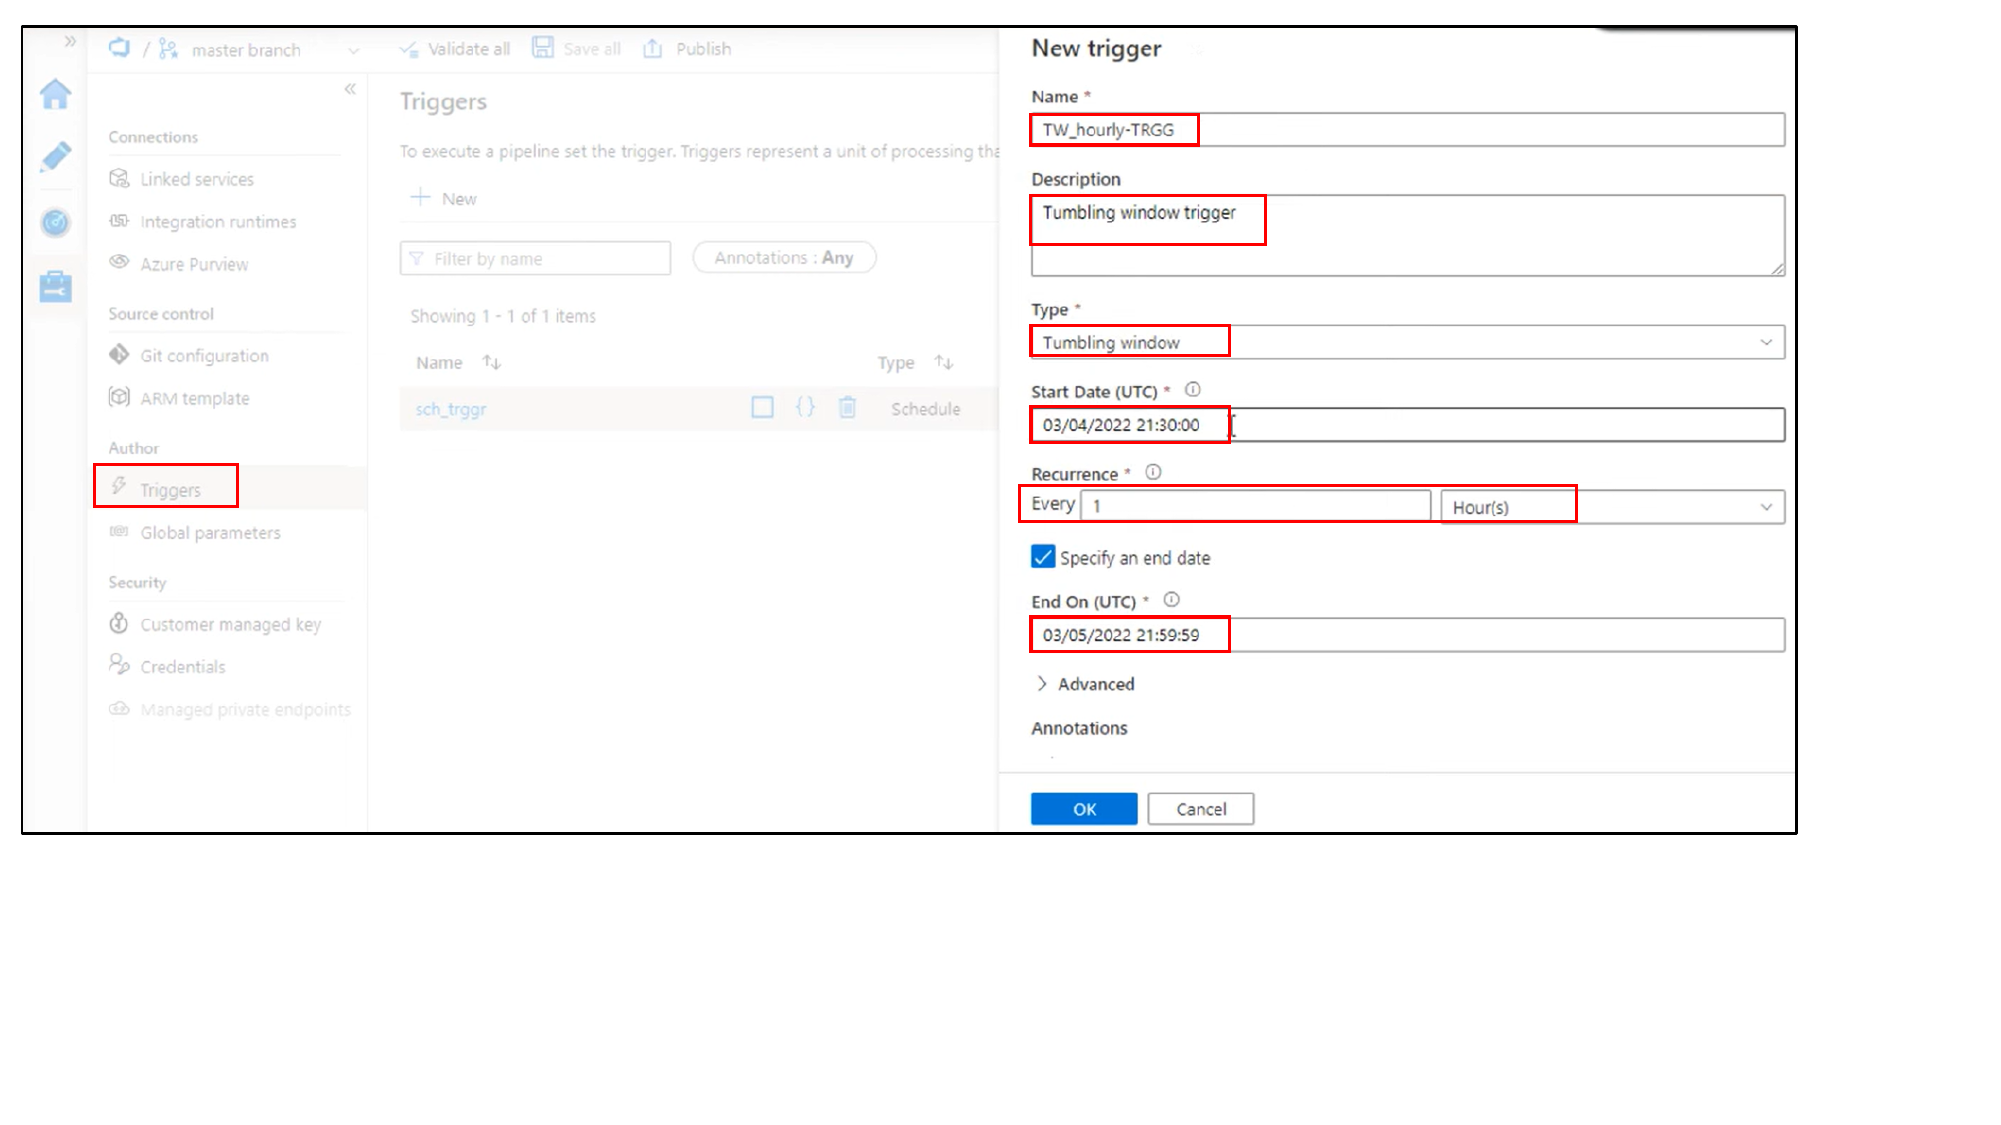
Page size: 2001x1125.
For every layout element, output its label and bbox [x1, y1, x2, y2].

picture [23, 27, 1796, 833]
